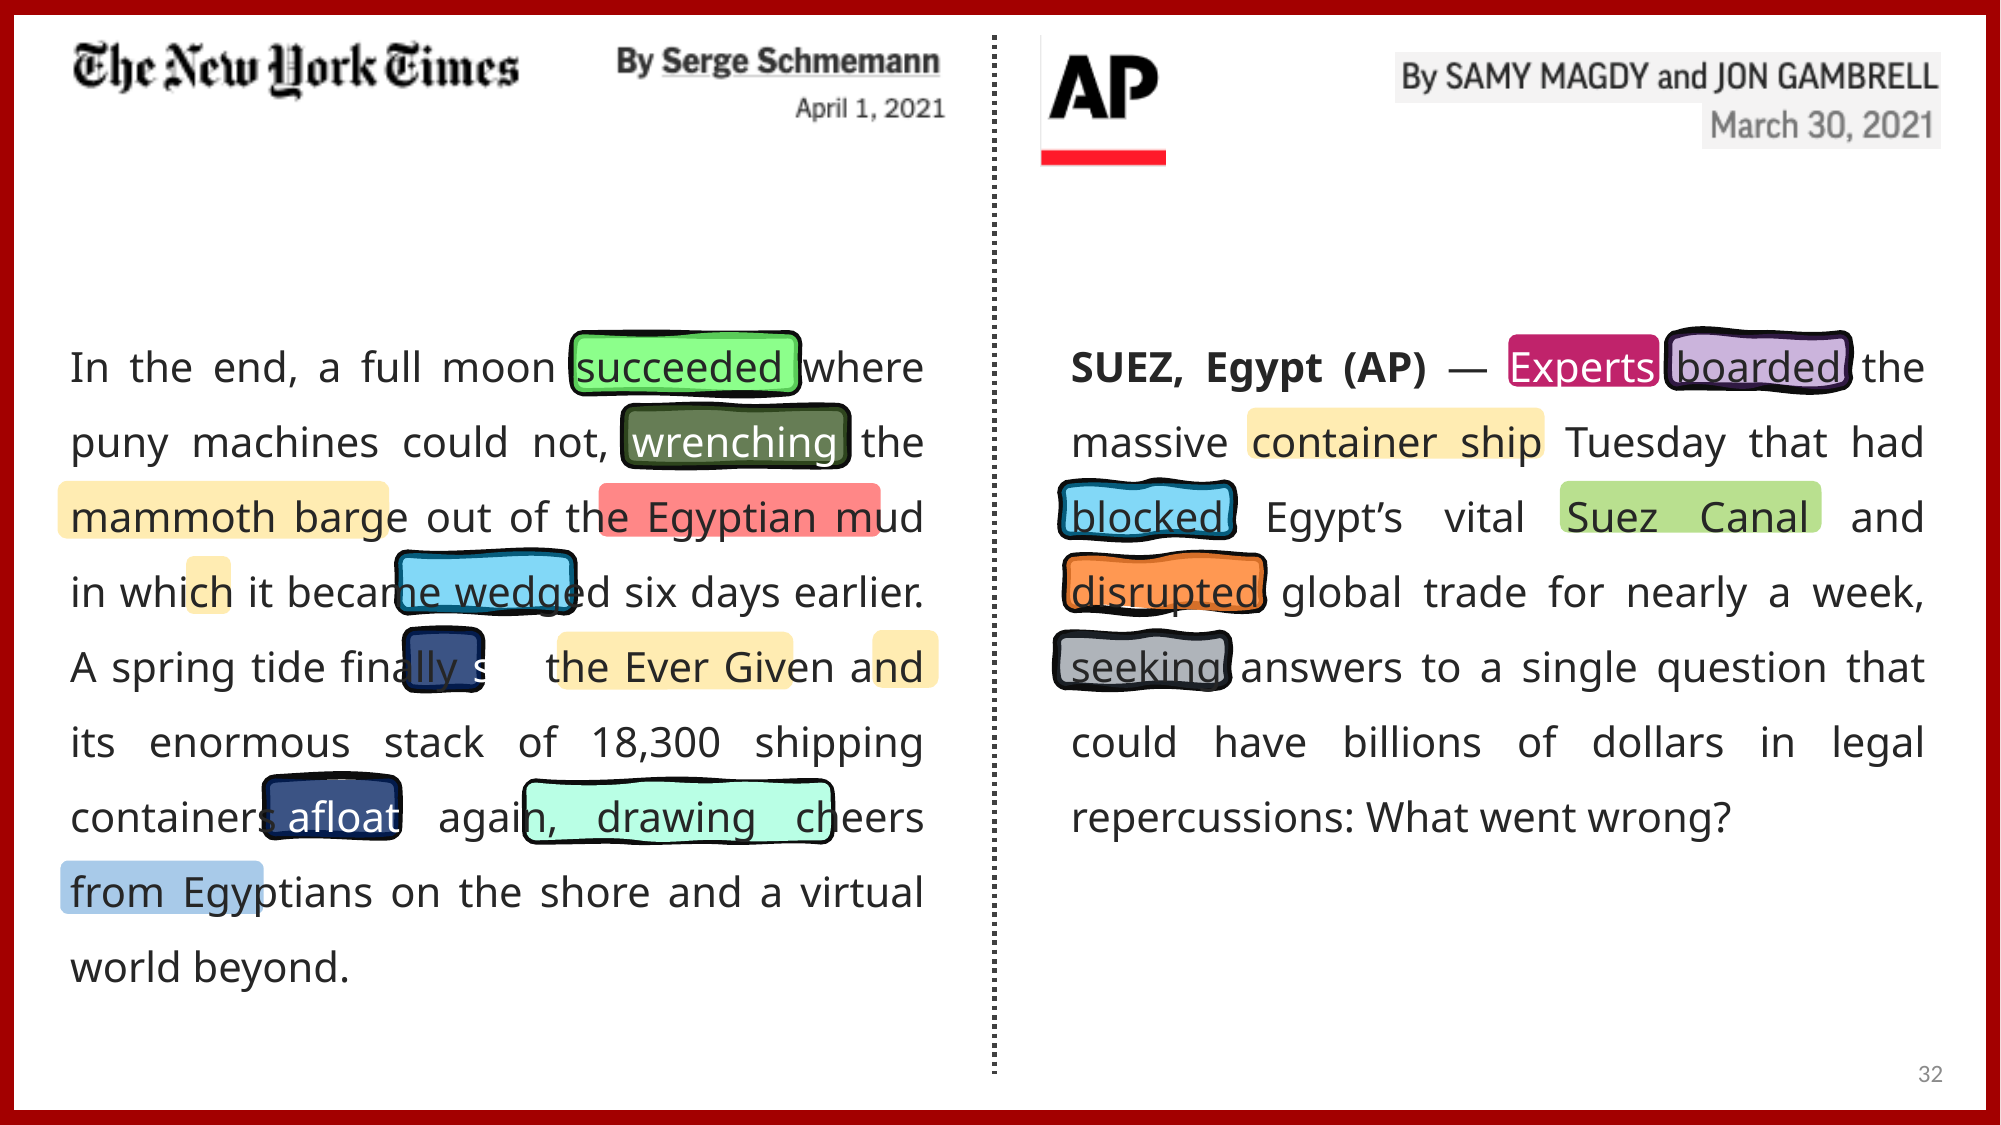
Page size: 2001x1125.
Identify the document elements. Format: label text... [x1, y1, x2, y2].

picture [1395, 52, 1941, 149]
text_box SUEZ, Egypt (AP) — Experts boarded the massive container ship Tuesday that had blocked Egypt’s vital Suez Canal and disrupted global trade for nearly a week, seeking answers to a single question that could have billions of dollars in legal repercussions: What went wrong? [1056, 308, 1941, 849]
picture [604, 35, 956, 135]
picture [1040, 35, 1166, 167]
slide_number 32 [1508, 1042, 1959, 1103]
text_box In the end, a full moon succeeded where puny machines could not, wrenching the mammoth barge out of the Egyptian mud in which it became wedged six days earlier. A spring tide finally set the Ever Given and its enormous stack of 18,300 shipping containers afloat again, drawing cheers from Egyptians on the shore and a virtual world beyond. [55, 308, 940, 999]
text_box [37, 45, 964, 1066]
picture [59, 28, 527, 113]
